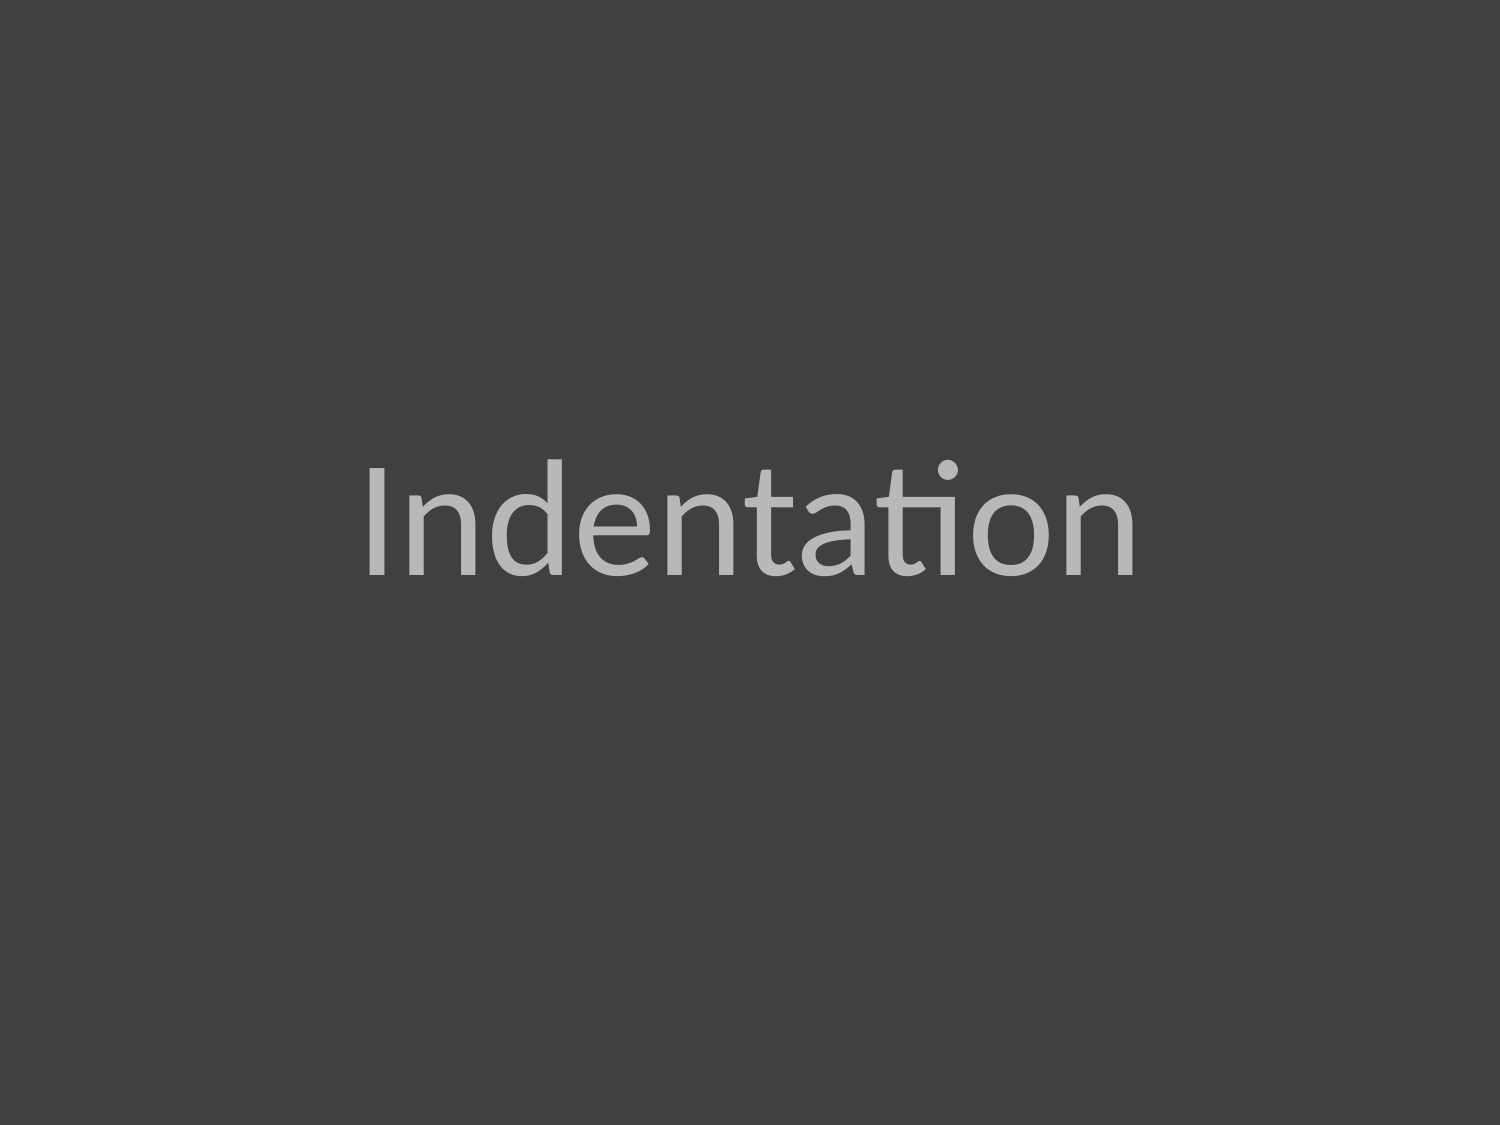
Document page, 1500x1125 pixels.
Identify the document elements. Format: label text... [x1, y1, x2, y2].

list Indentation [103, 12, 1397, 1125]
